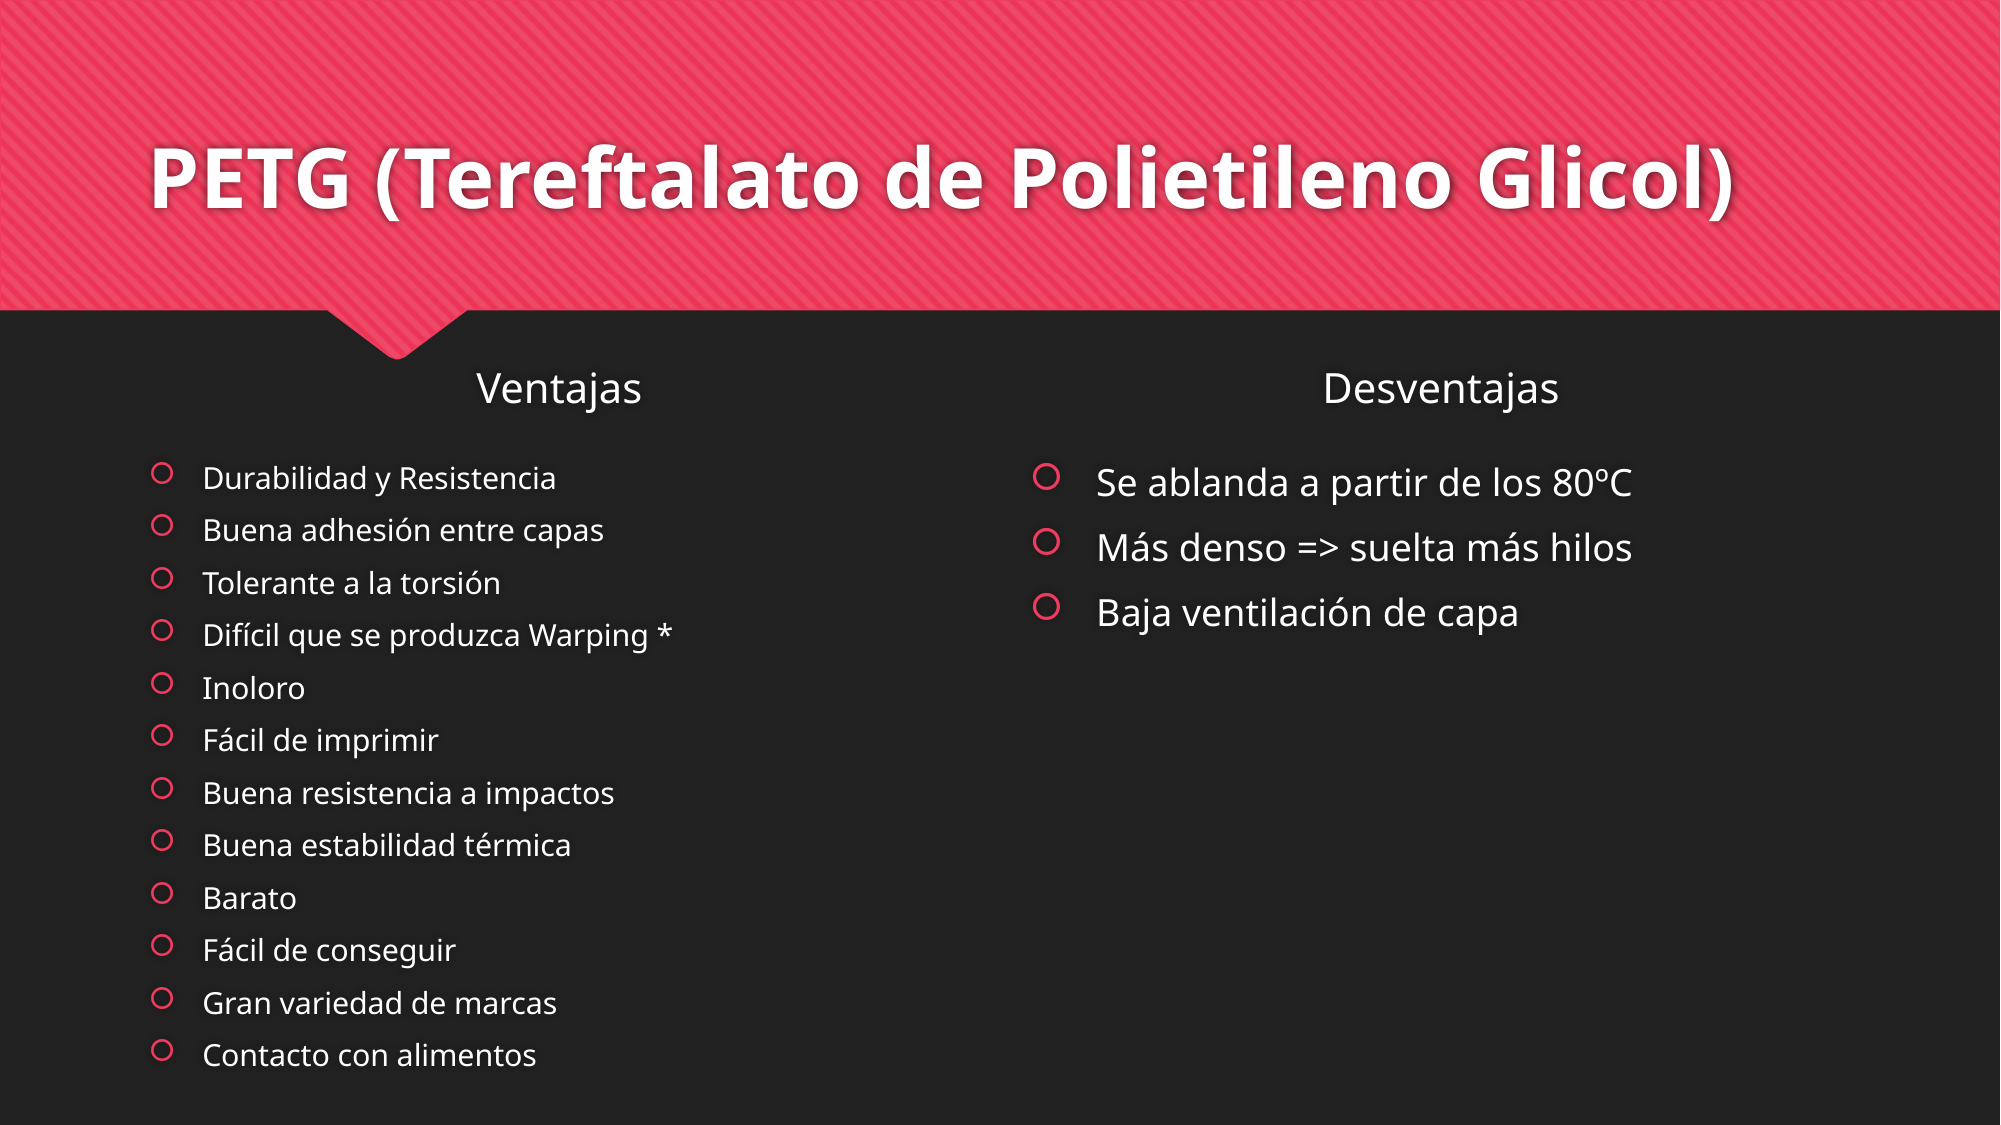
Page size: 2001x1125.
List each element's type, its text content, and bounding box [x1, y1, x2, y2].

list Se ablanda a partir de los 80ºC Más denso => suelta más hilos Baja ventilación de capa [1014, 451, 1868, 1070]
list Durabilidad y Resistencia Buena adhesión entre capas Tolerante a la torsión Difícil que se produzca Warping * Inoloro Fácil de imprimir Buena resistencia a impactos Buena estabilidad térmica Barato Fácil de conseguir Gran variedad de marcas Contacto con alimentos [133, 451, 985, 1085]
list Desventajas [1014, 325, 1868, 420]
list Ventajas [133, 325, 985, 420]
title PETG (Tereftalato de Polietileno Glicol) [132, 73, 1868, 233]
